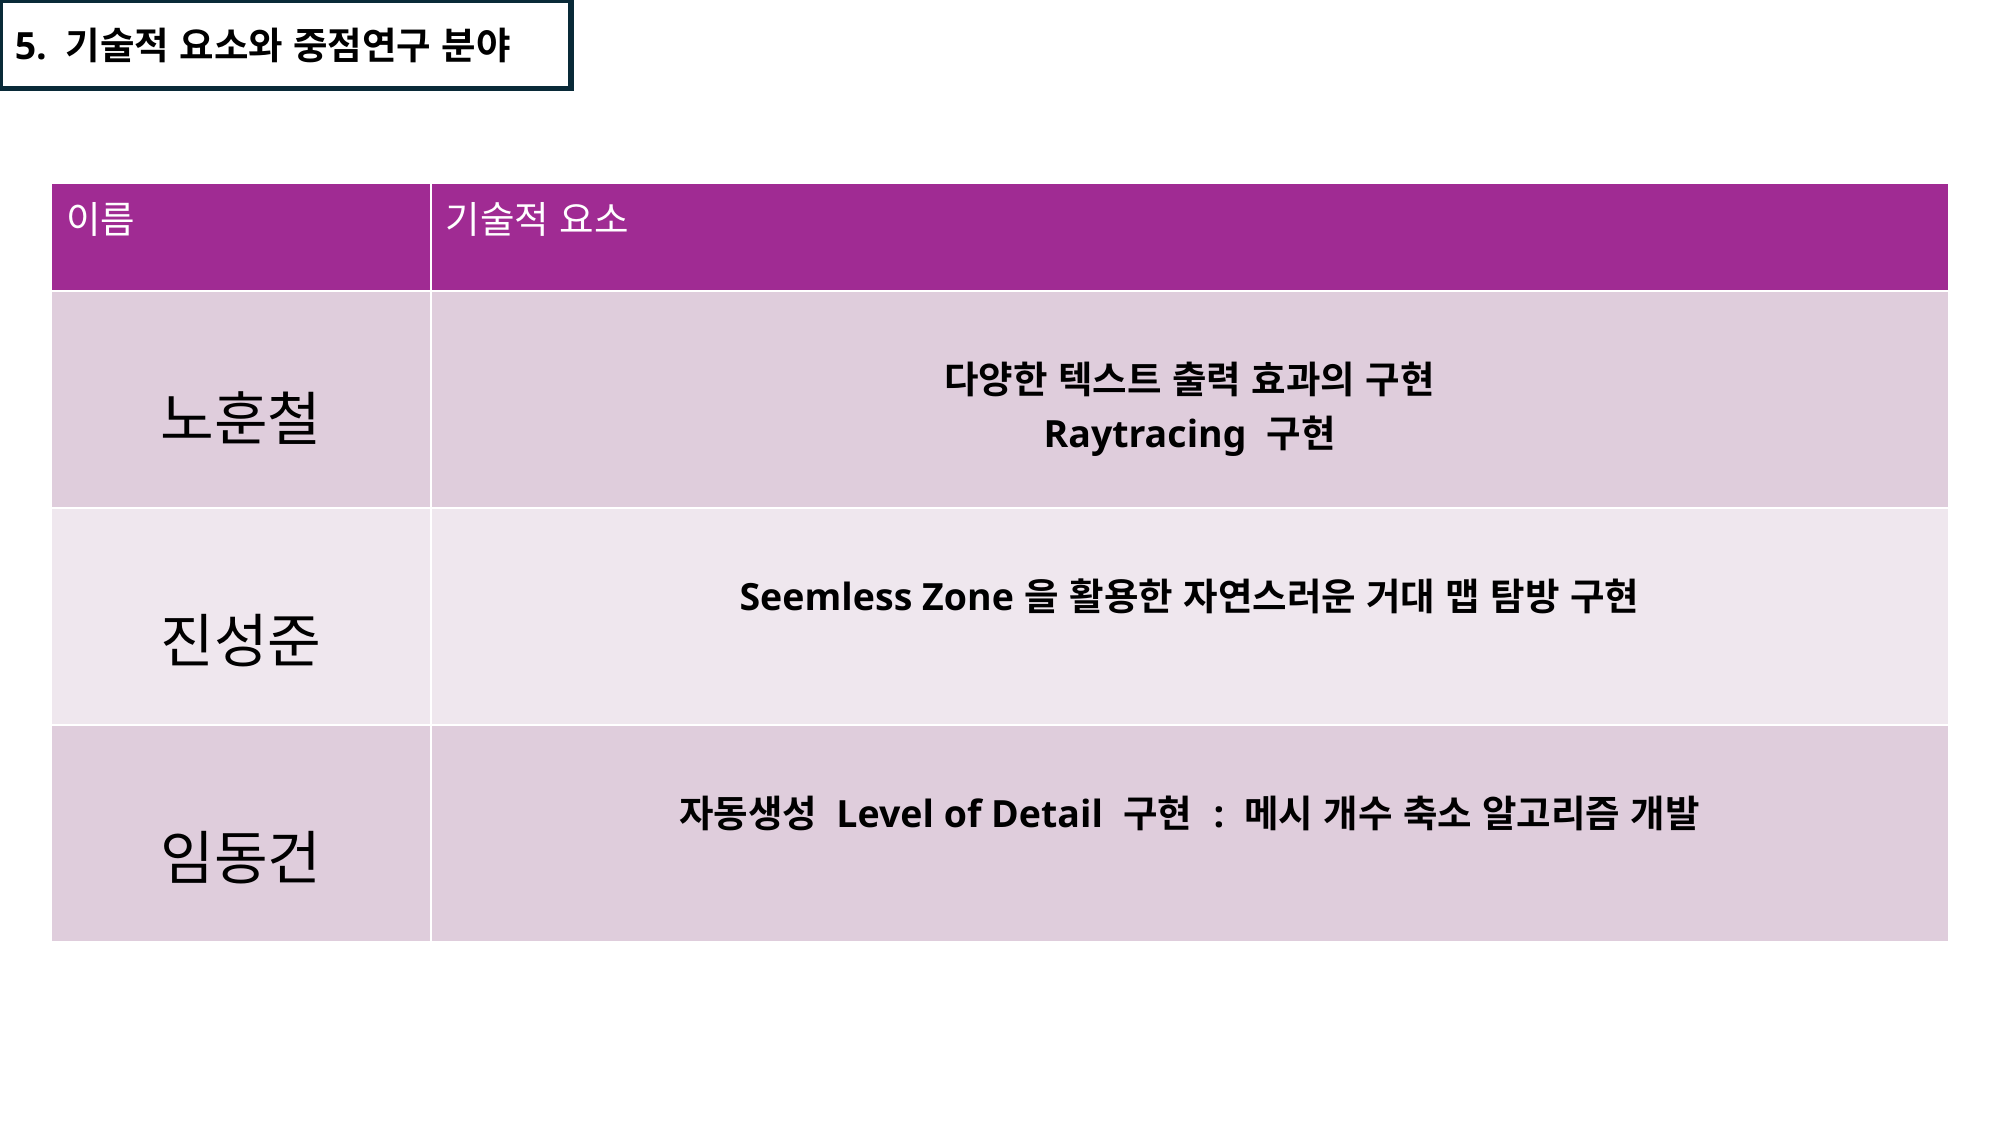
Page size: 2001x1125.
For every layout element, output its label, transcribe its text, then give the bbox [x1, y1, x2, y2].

table_cell 진성준 [52, 509, 430, 724]
table_cell Seemless Zone을 활용한 자연스러운 거대 맵 탐방 구현 [432, 509, 1948, 724]
table_header 기술적 요소 [432, 184, 1948, 290]
table_cell 임동건 [52, 726, 430, 941]
text_box 5. 기술적 요소와 중점연구 분야 [0, 0, 573, 90]
table_cell 다양한 텍스트 출력 효과의 구현 Raytracing 구현 [432, 292, 1948, 507]
table_cell 노훈철 [52, 292, 430, 507]
table_cell 자동생성 Level of Detail 구현 : 메시 개수 축소 알고리즘 개발 [432, 726, 1948, 941]
table_header 이름 [52, 184, 430, 290]
